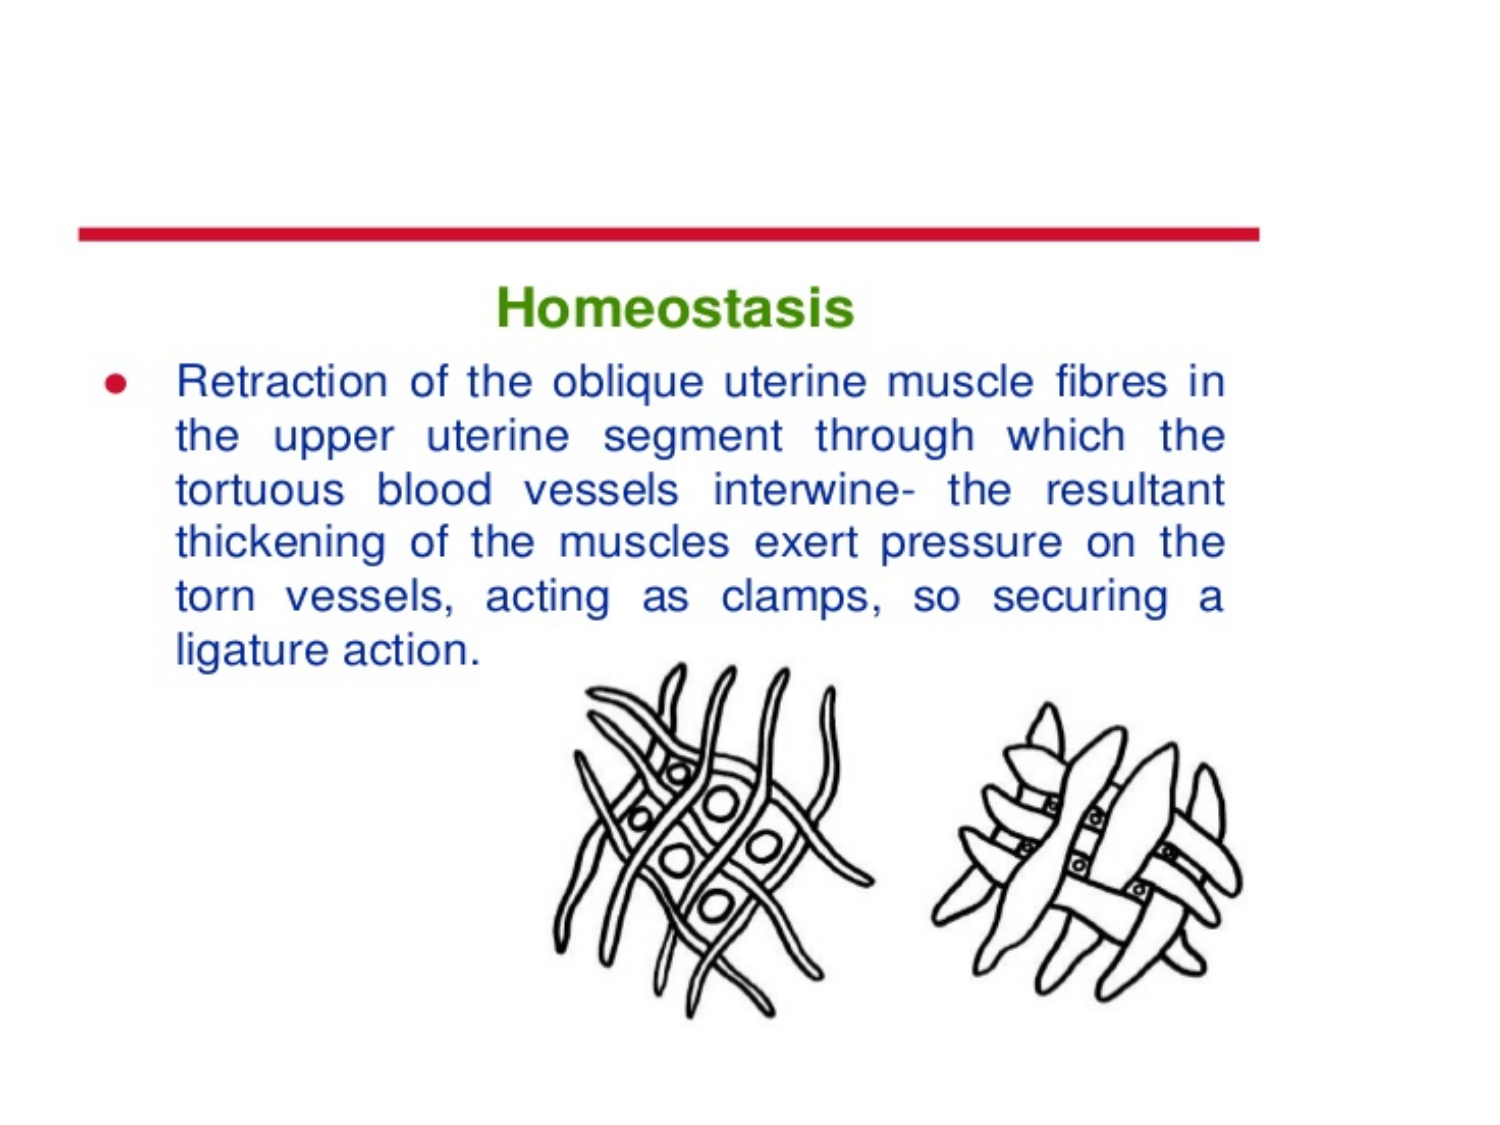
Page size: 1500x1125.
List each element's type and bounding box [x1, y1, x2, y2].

picture [25, 163, 1326, 1088]
